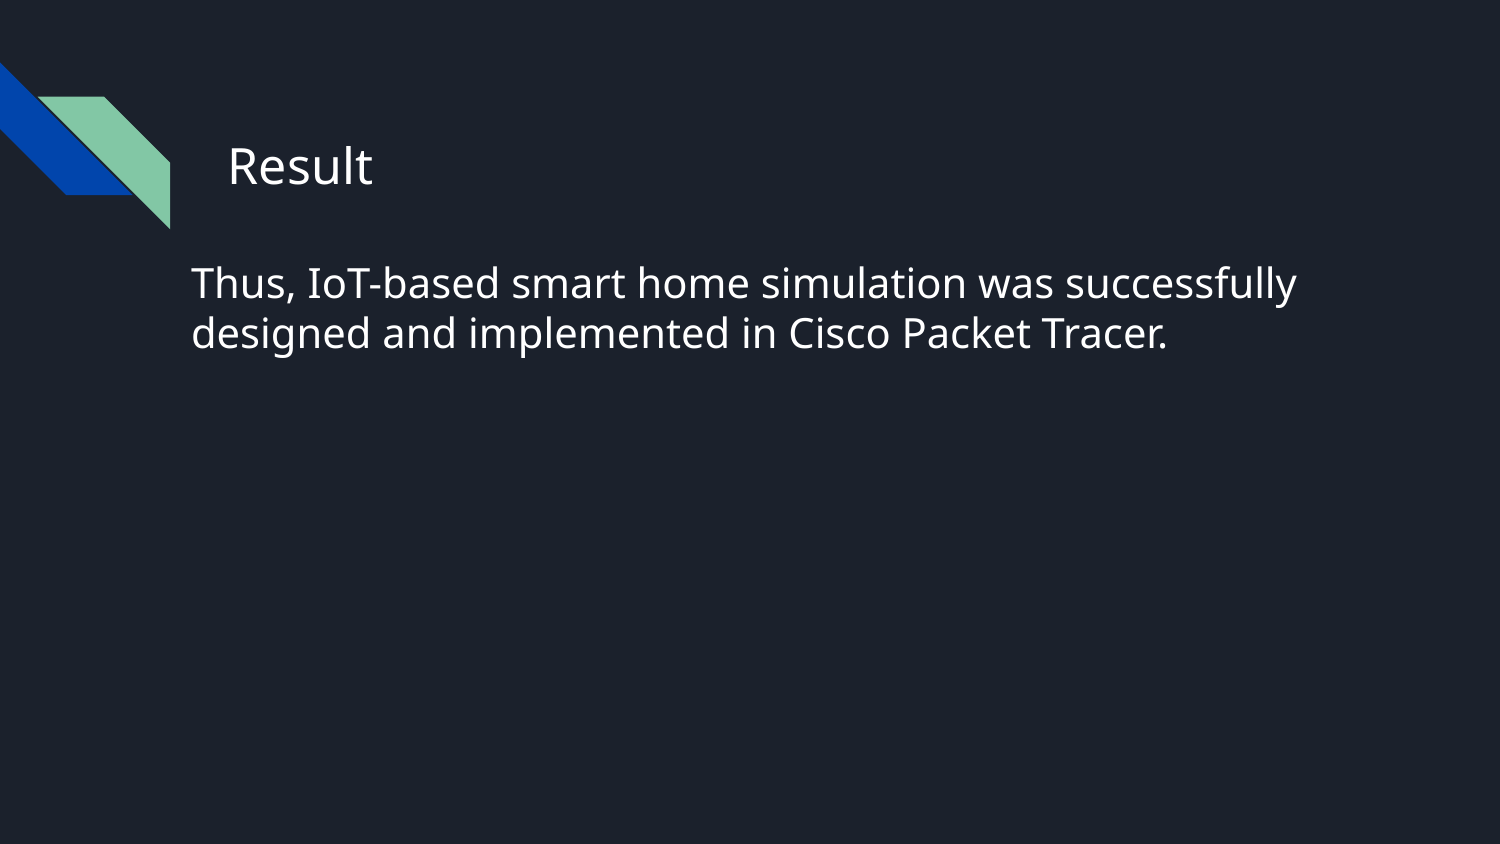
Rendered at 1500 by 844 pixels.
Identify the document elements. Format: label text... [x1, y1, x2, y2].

text_box Thus, IoT-based smart home simulation was successfully designed and implemented in Cisco Packet Tracer. [176, 241, 1405, 569]
title Result [212, 119, 1368, 241]
